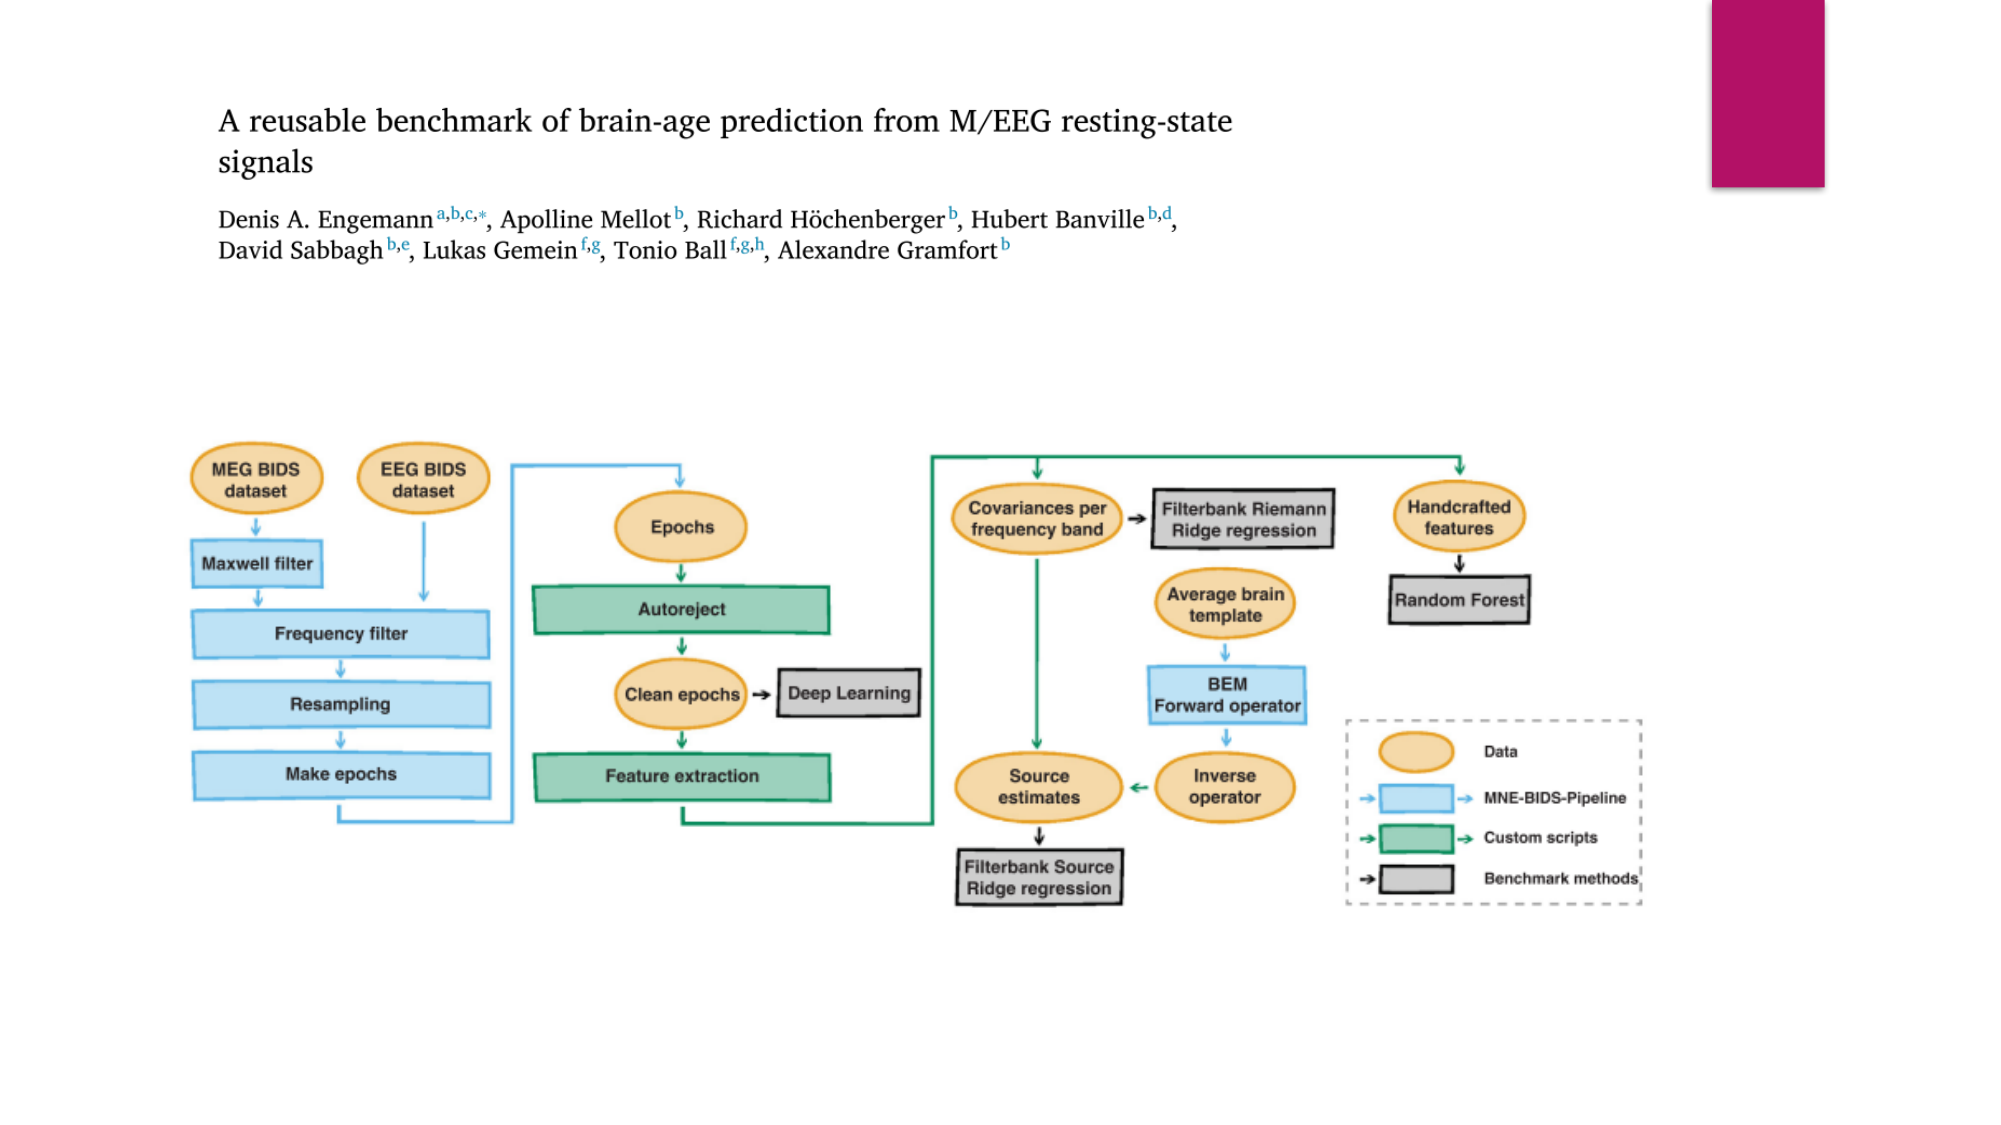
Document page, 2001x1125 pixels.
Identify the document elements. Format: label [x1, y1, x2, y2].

picture [210, 97, 1242, 270]
picture [153, 403, 1750, 936]
